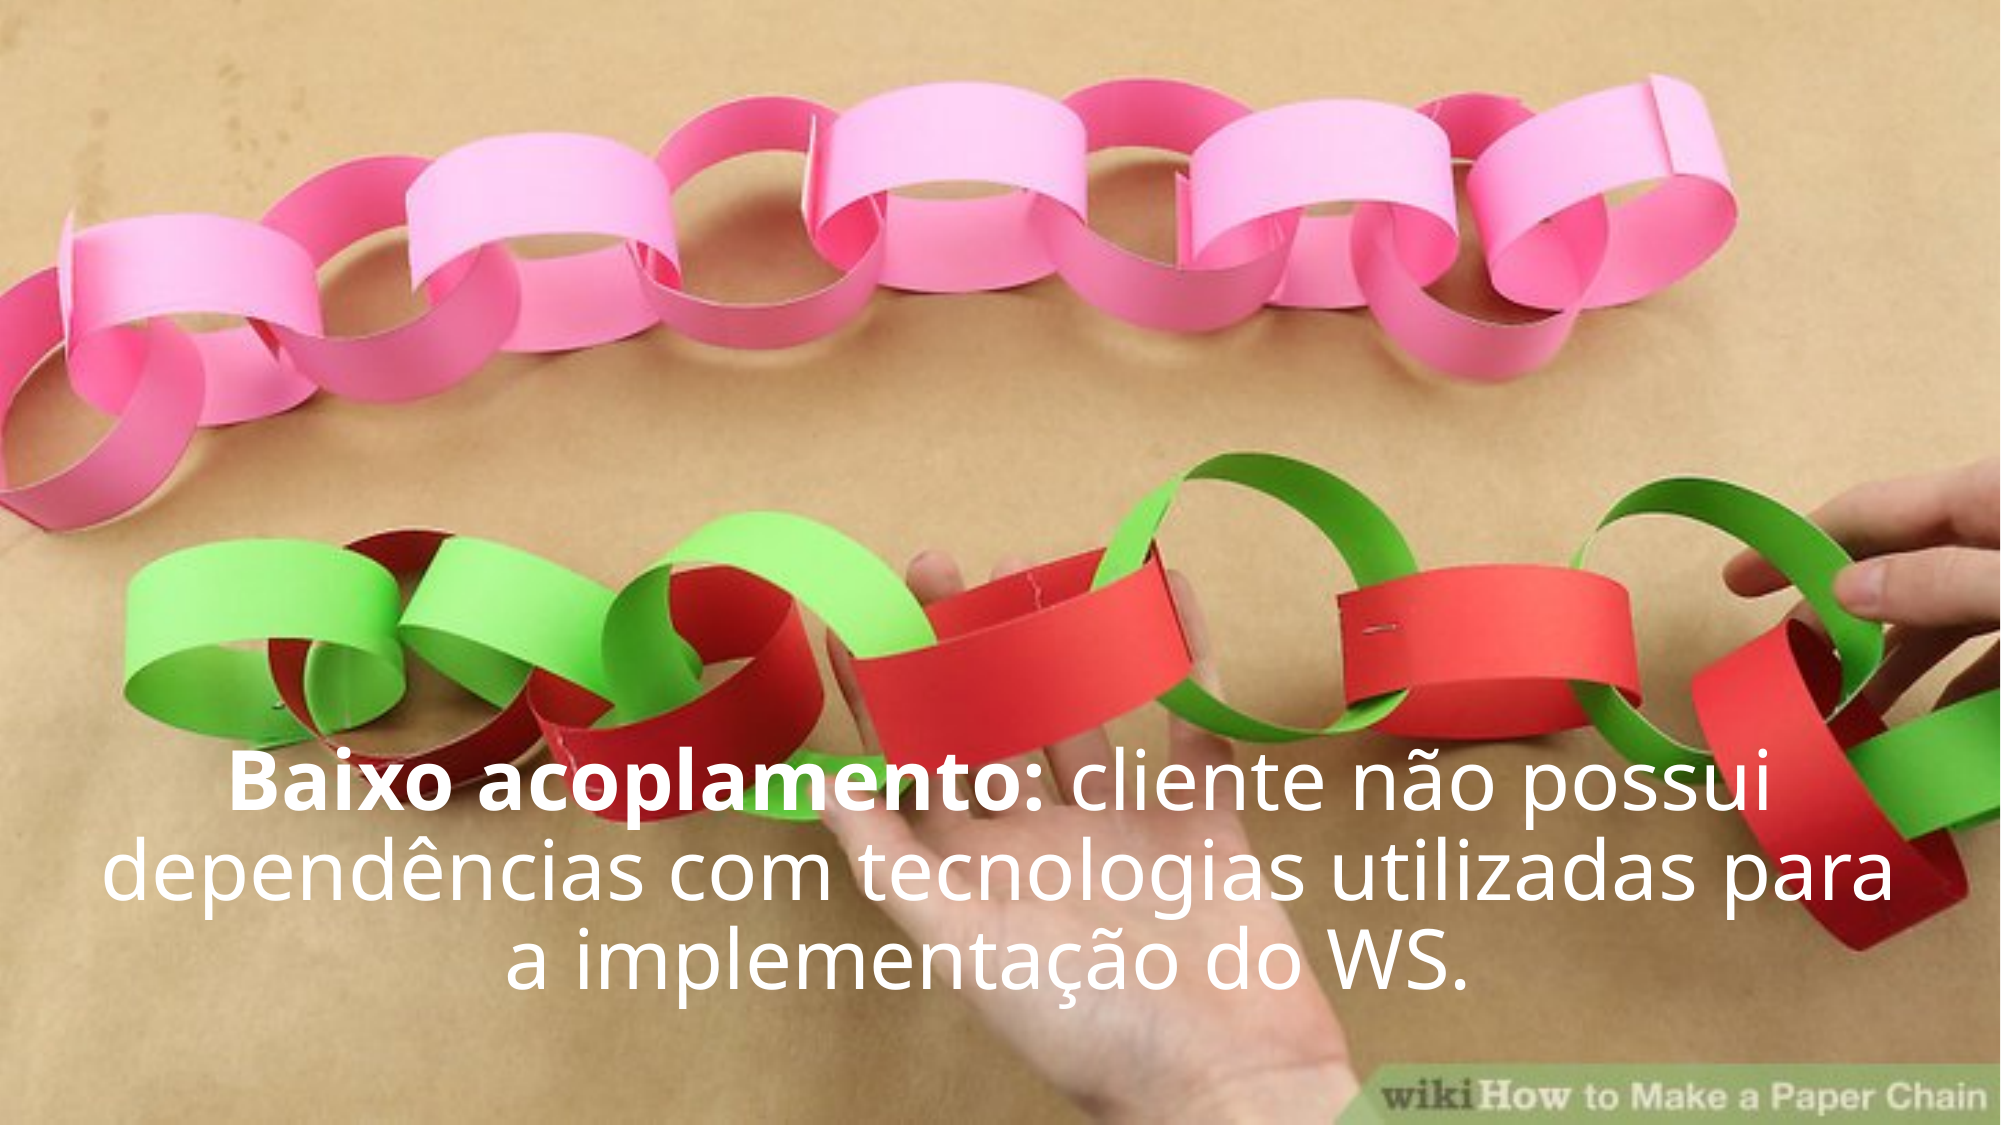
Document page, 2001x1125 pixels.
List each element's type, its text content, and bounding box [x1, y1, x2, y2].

list Baixo acoplamento: cliente não possui dependências com tecnologias utilizadas para a implementação do WS. [66, 730, 1934, 1042]
slide_number 25 [1437, 62, 1888, 123]
picture [0, 0, 2001, 1125]
